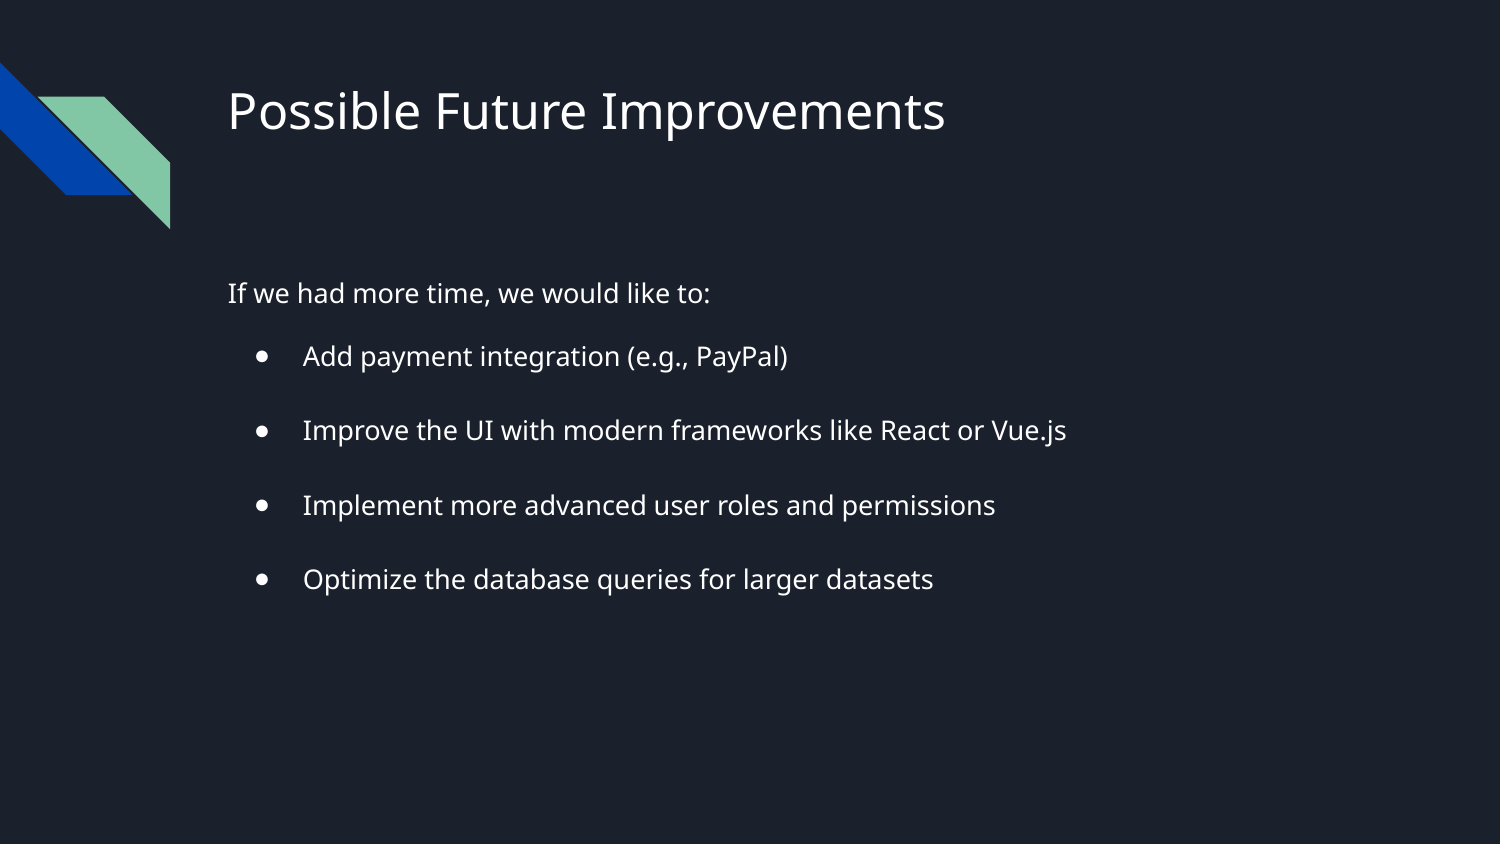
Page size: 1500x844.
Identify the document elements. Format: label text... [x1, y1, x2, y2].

title Possible Future Improvements [212, 64, 1368, 215]
list If we had more time, we would like to: Add payment integration (e.g., PayPal) Improve the UI with modern frameworks like React or Vue.js Implement more advanced user roles and permissions Optimize the database queries for larger datasets [212, 257, 1368, 735]
